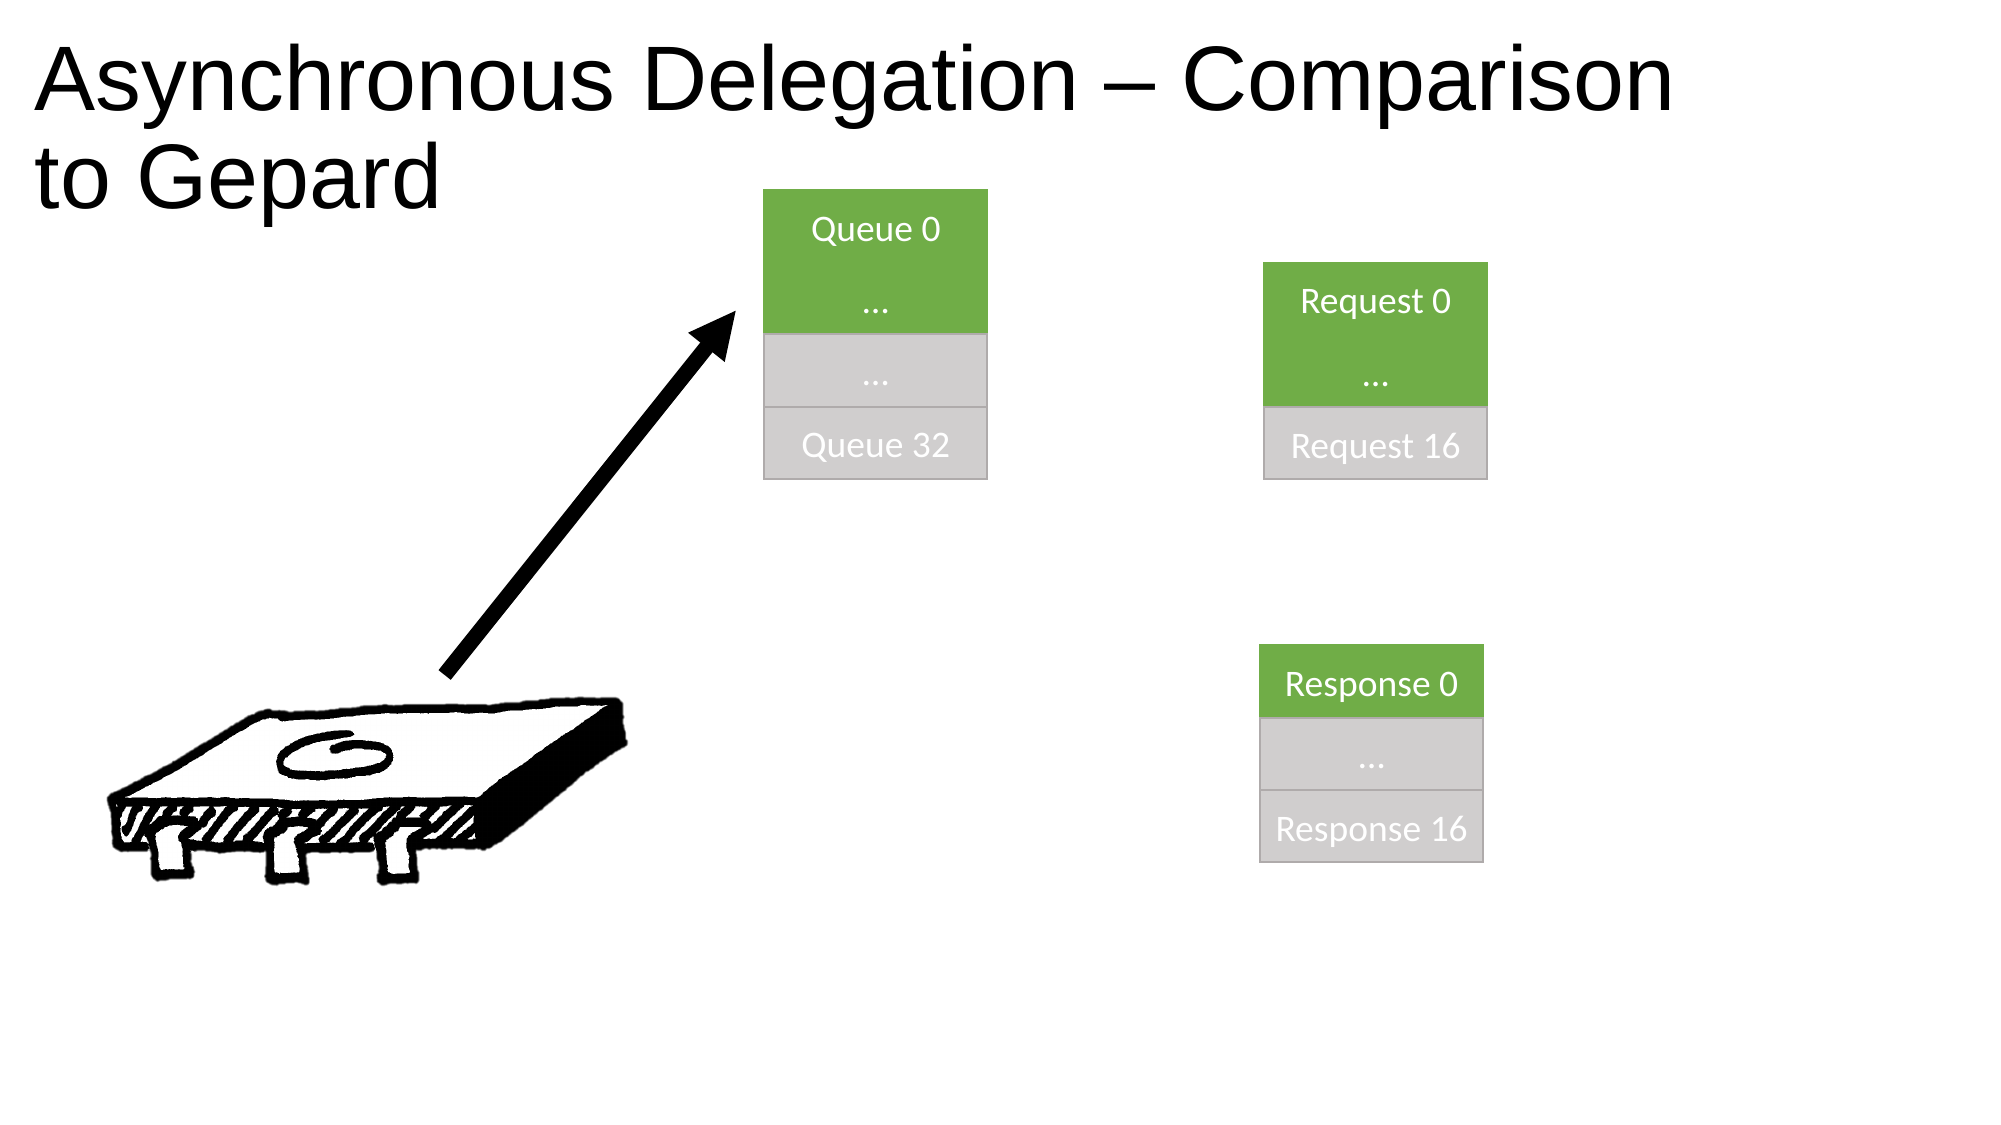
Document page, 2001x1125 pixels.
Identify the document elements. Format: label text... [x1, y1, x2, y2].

text_box Request 0 [1263, 262, 1488, 334]
text_box Response 16 [1259, 789, 1484, 863]
text_box Queue 0 [763, 189, 988, 262]
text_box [444, 310, 736, 675]
picture [0, 496, 747, 1056]
text_box Request 16 [1263, 406, 1488, 480]
text_box Response 0 [1259, 644, 1484, 717]
text_box … [763, 262, 988, 333]
text_box … [1259, 717, 1484, 789]
text_box … [763, 333, 988, 406]
title Asynchronous Delegation – Comparison to Gepard [19, 23, 1745, 241]
text_box … [1263, 334, 1488, 406]
text_box Queue 32 [763, 406, 988, 480]
